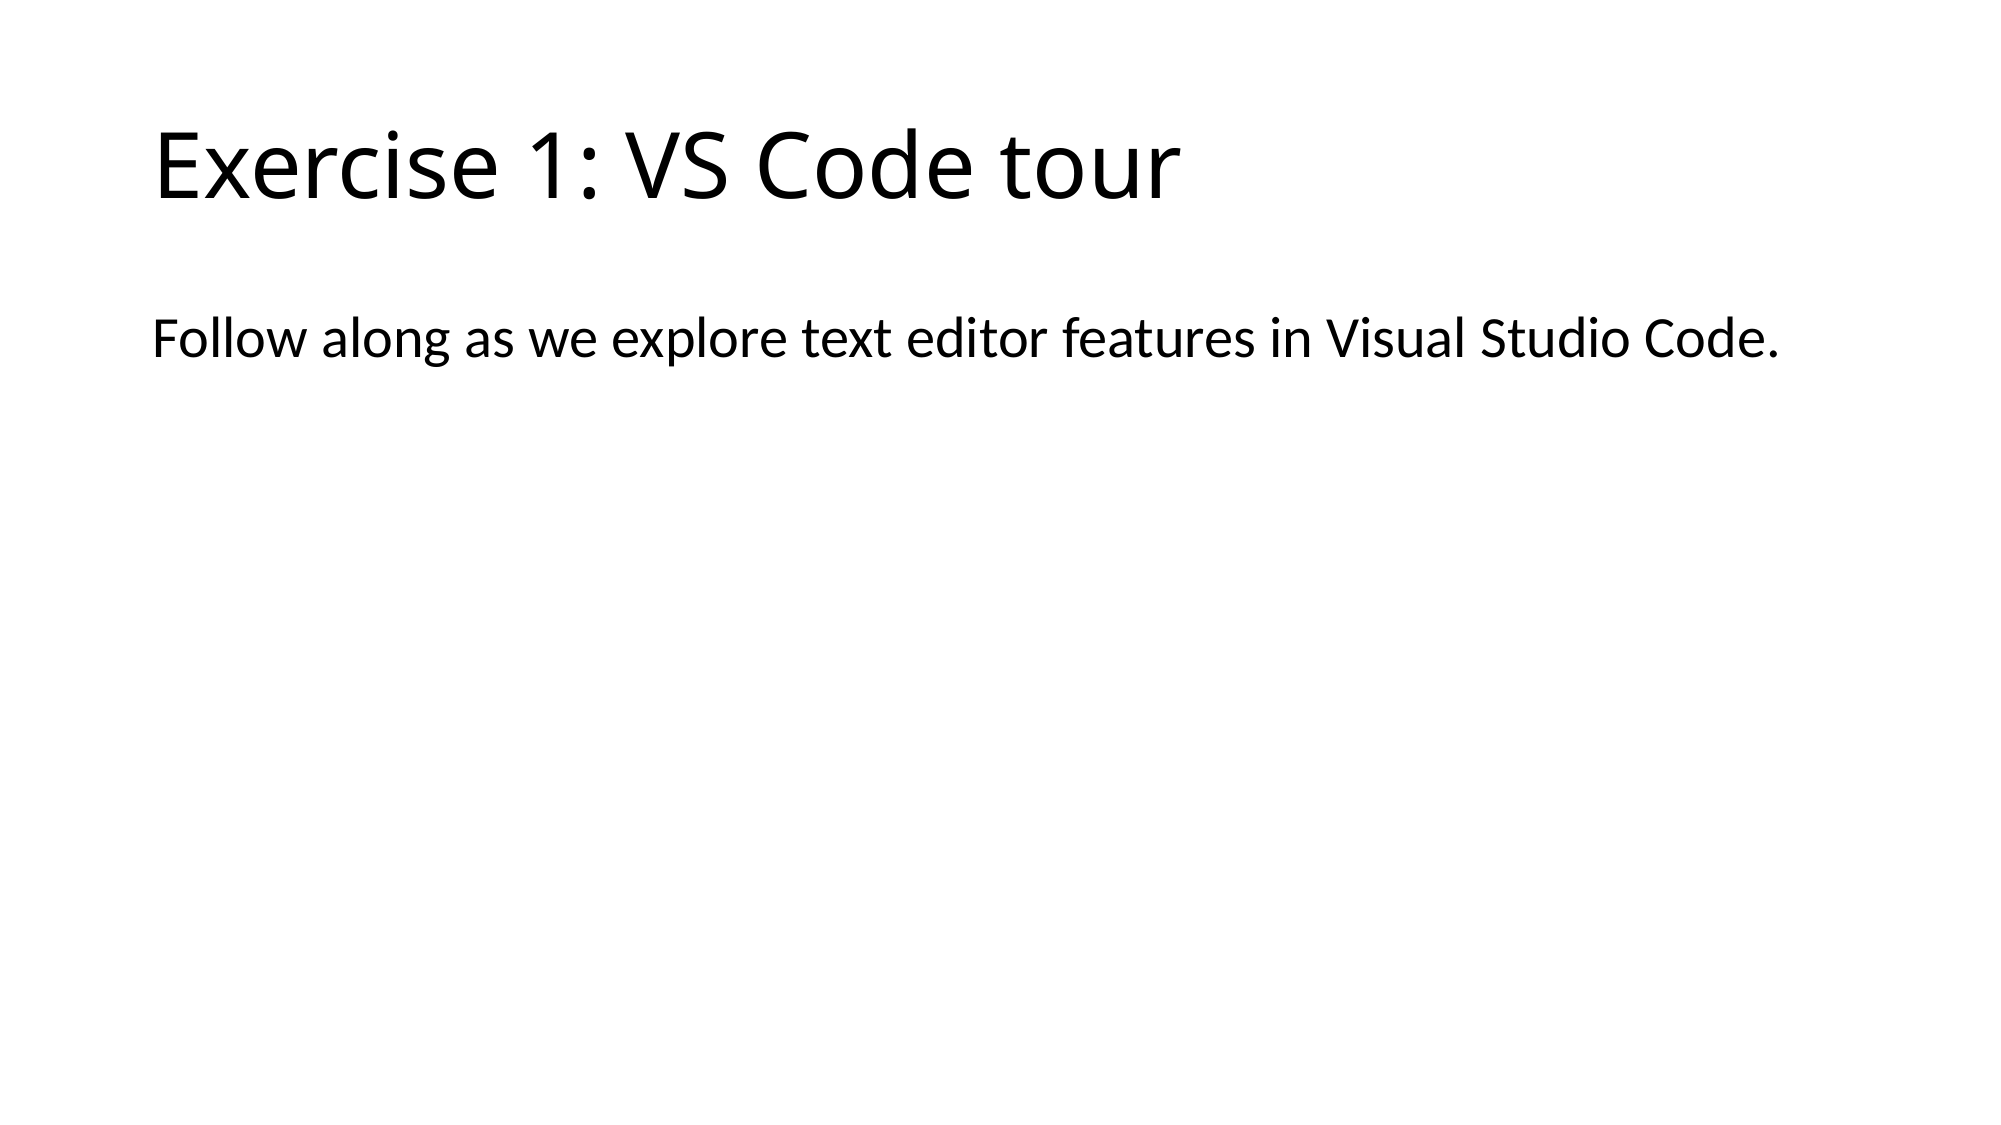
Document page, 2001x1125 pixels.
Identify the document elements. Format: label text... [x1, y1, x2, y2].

list Follow along as we explore text editor features in Visual Studio Code. [137, 299, 1863, 1014]
title Exercise 1: VS Code tour [137, 59, 1863, 278]
